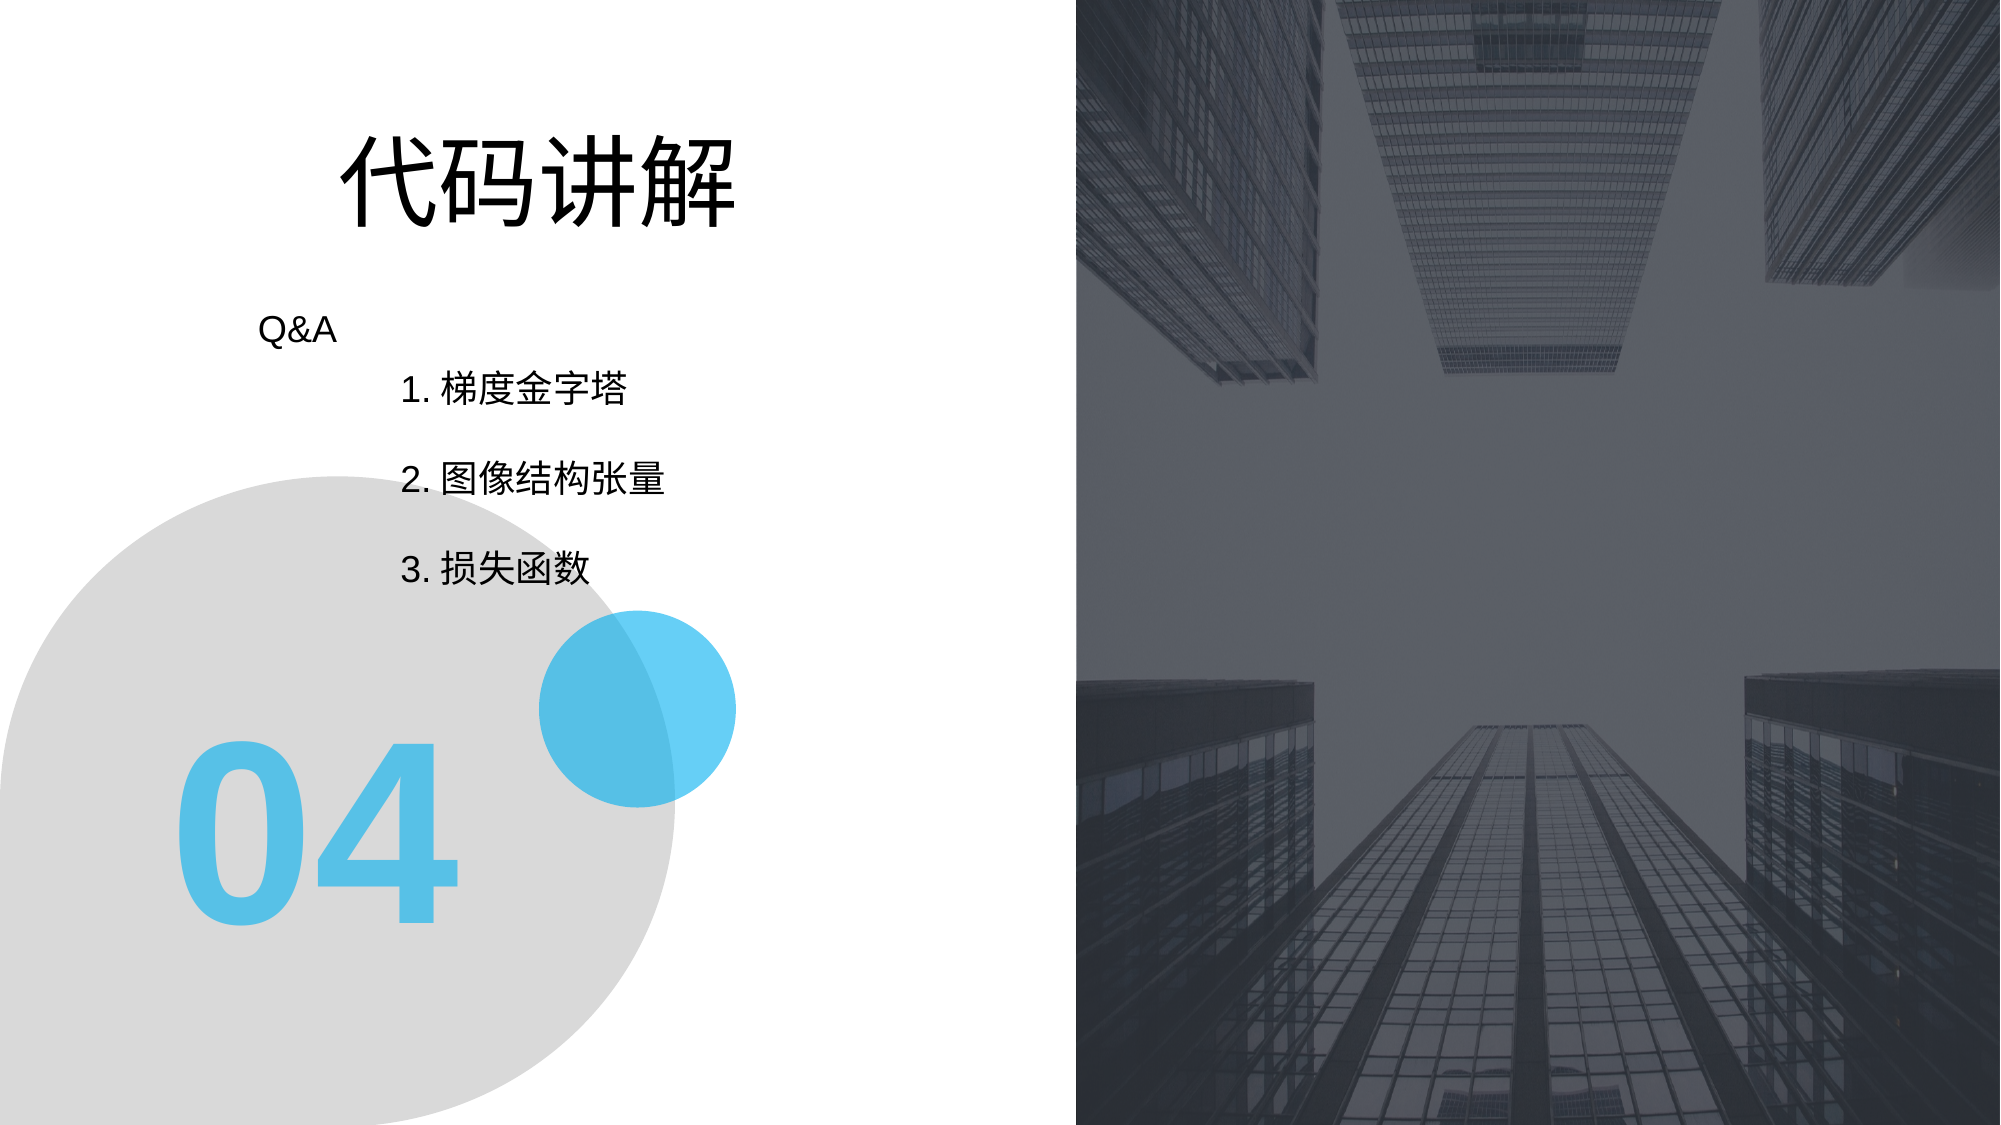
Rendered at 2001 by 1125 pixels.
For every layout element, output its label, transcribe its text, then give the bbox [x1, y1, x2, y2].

text_box 1.梯度金字塔 2.图像结构张量 3.损失函数 [385, 357, 736, 475]
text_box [0, 476, 737, 1125]
text_box 代码讲解 [64, 111, 1014, 247]
picture [1076, 0, 2000, 1125]
text_box Q&A [243, 297, 786, 358]
